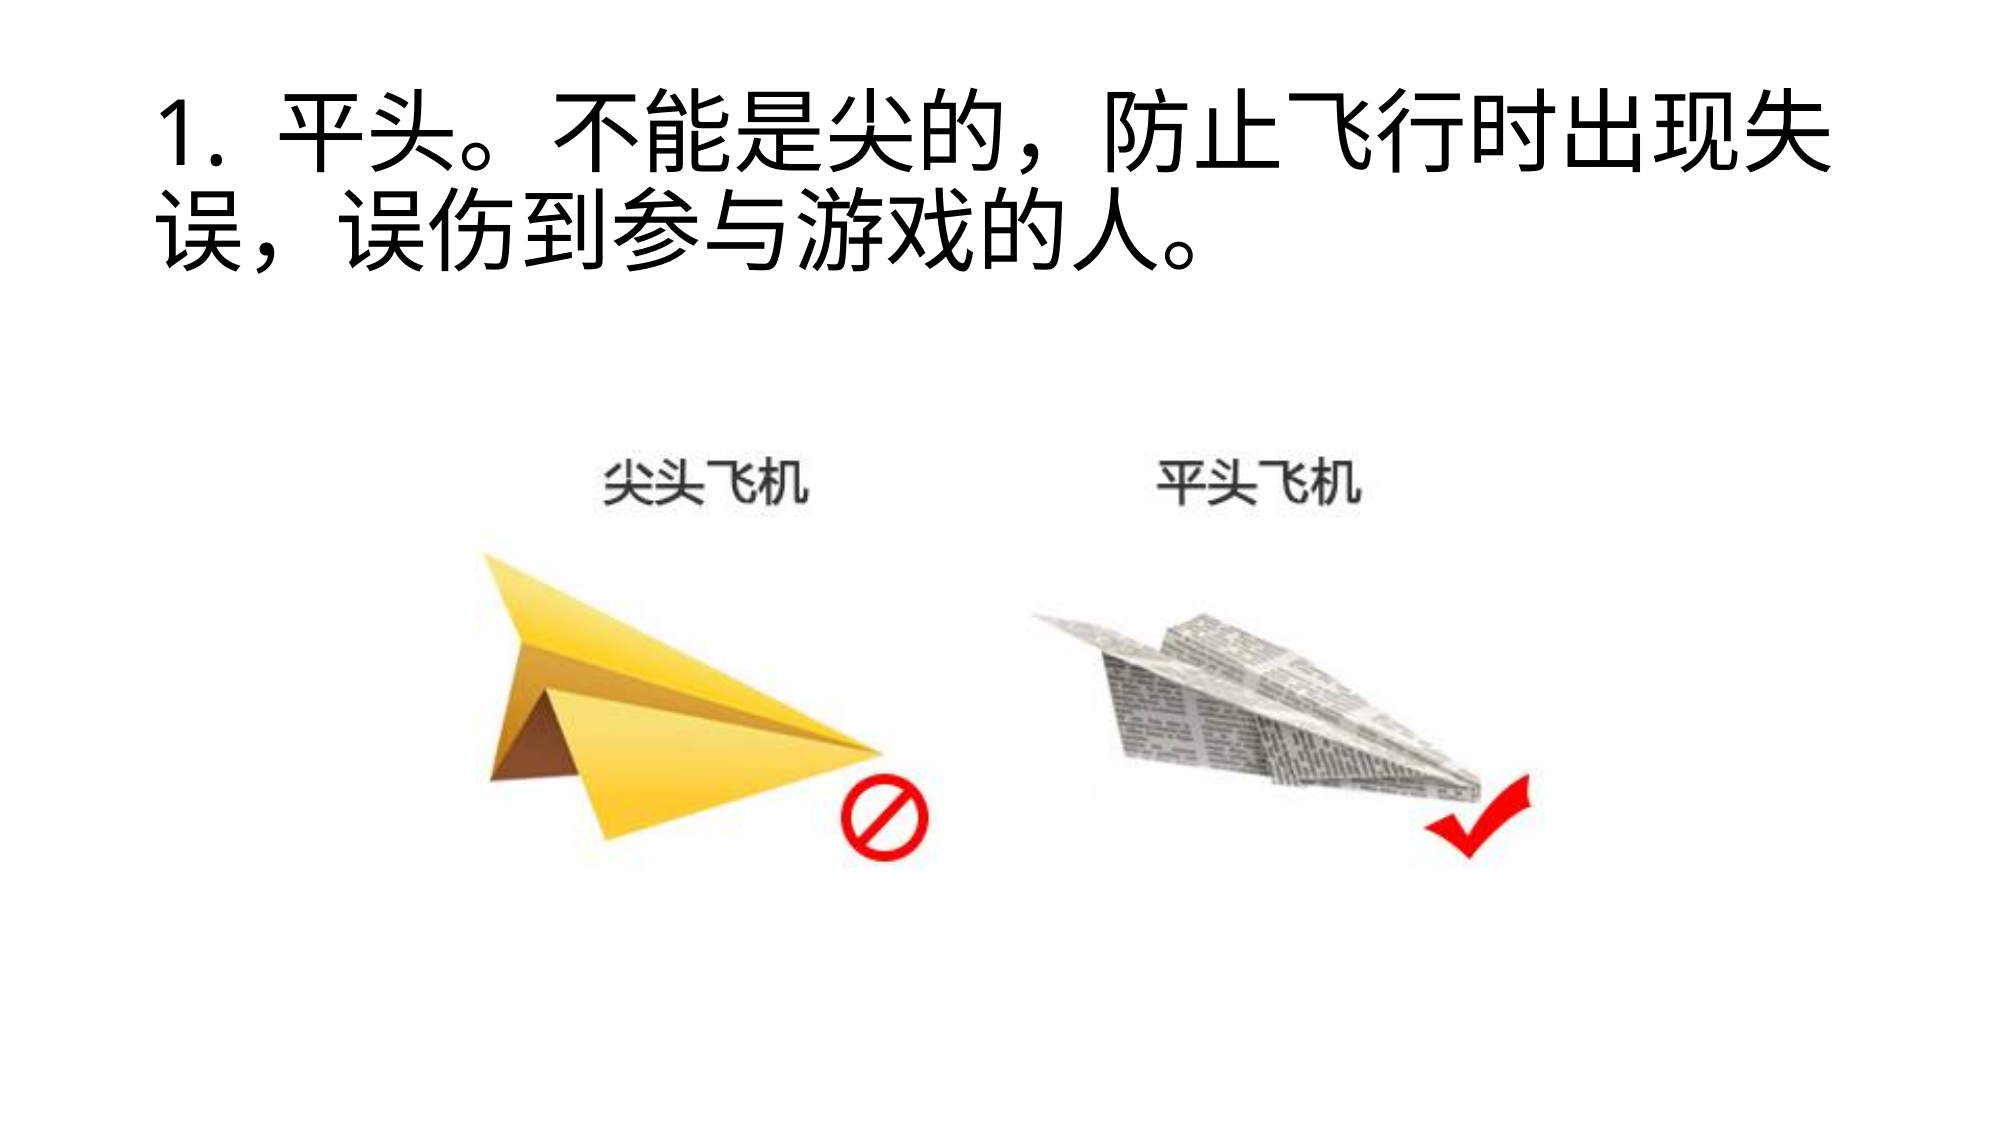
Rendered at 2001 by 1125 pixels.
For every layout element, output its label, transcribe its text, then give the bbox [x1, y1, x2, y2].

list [343, 334, 1657, 979]
title 1. 平头。不能是尖的，防止飞行时出现失误，误伤到参与游戏的人。 [137, 59, 1863, 312]
